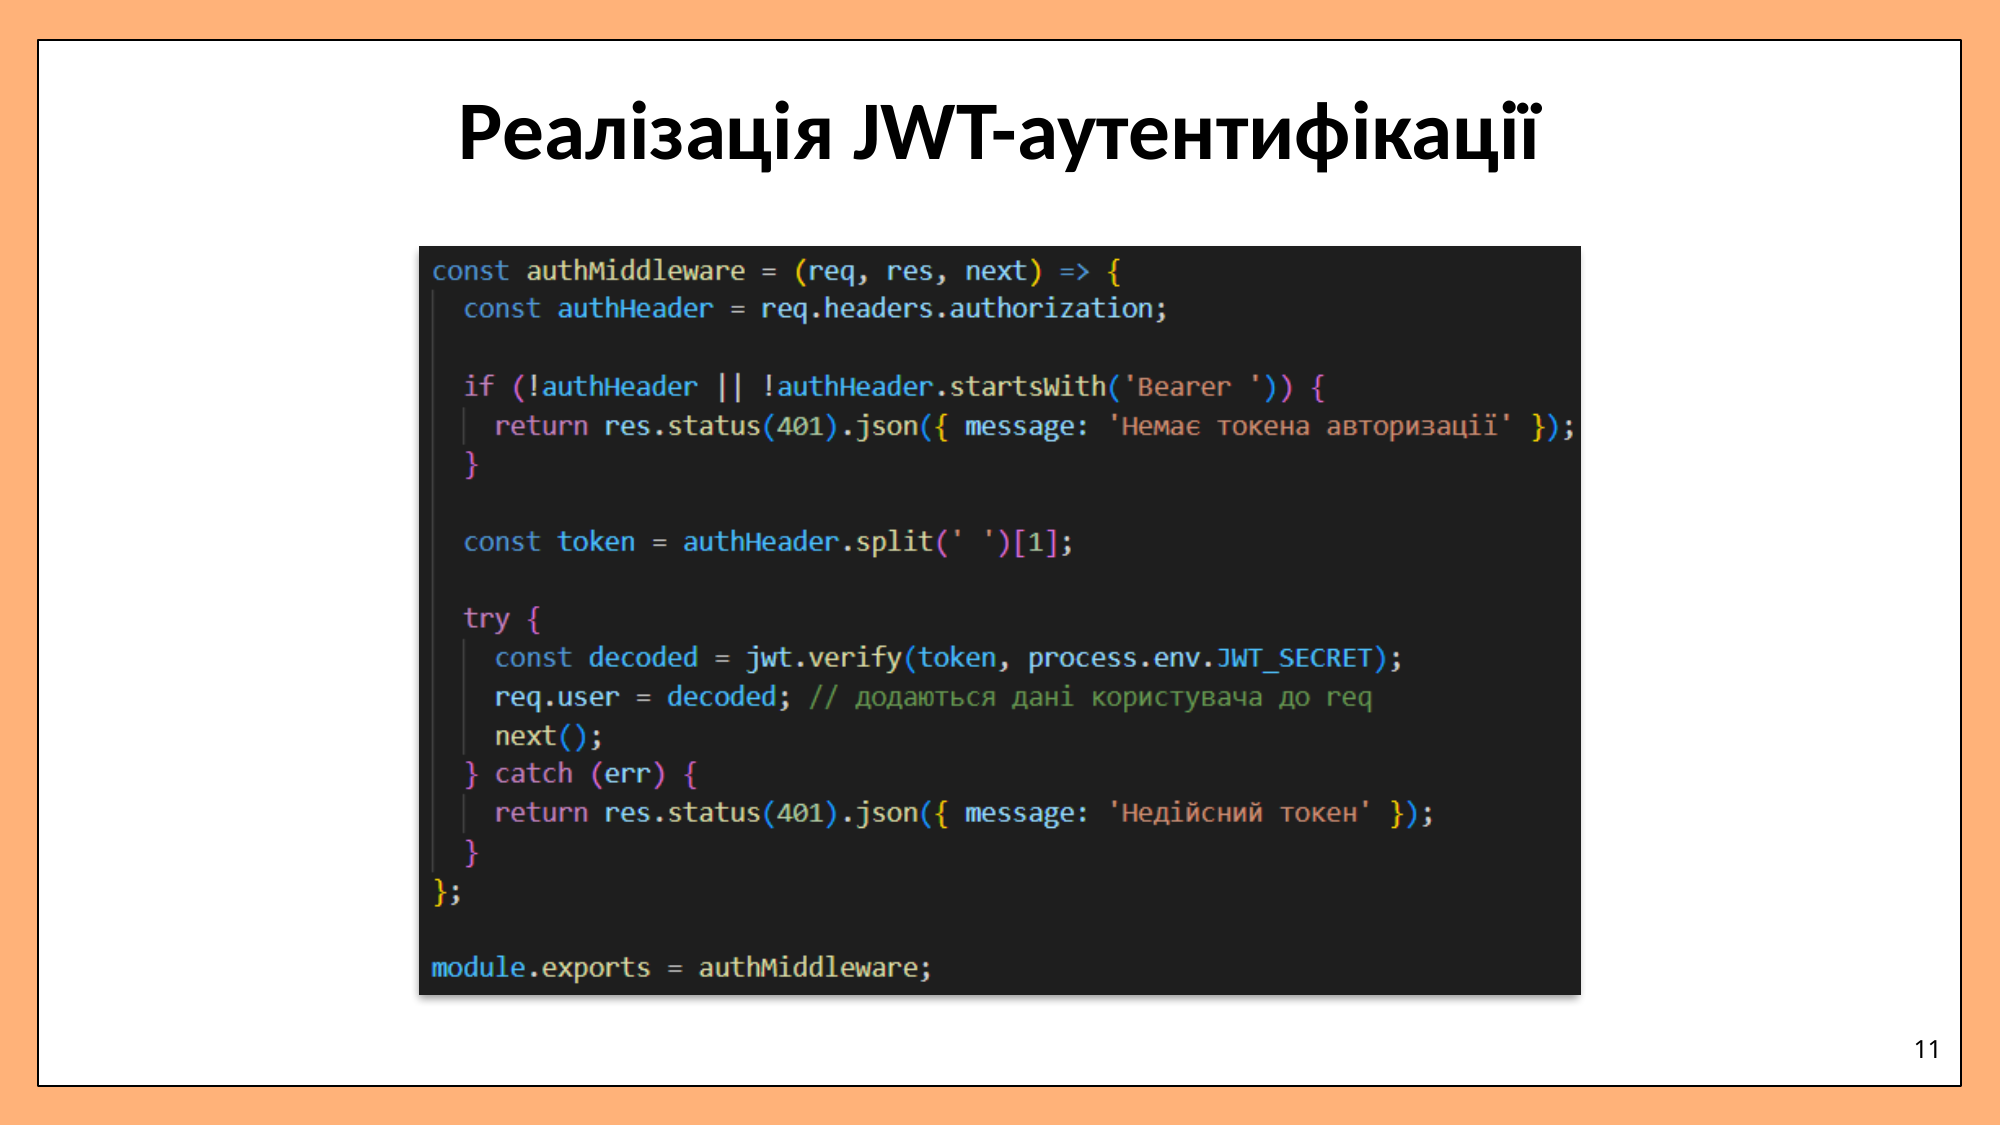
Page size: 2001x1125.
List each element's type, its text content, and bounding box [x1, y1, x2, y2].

picture [419, 246, 1581, 995]
title Реалізація JWT-аутентифікації [0, 44, 2000, 221]
slide_number 11 [1677, 1020, 1957, 1081]
